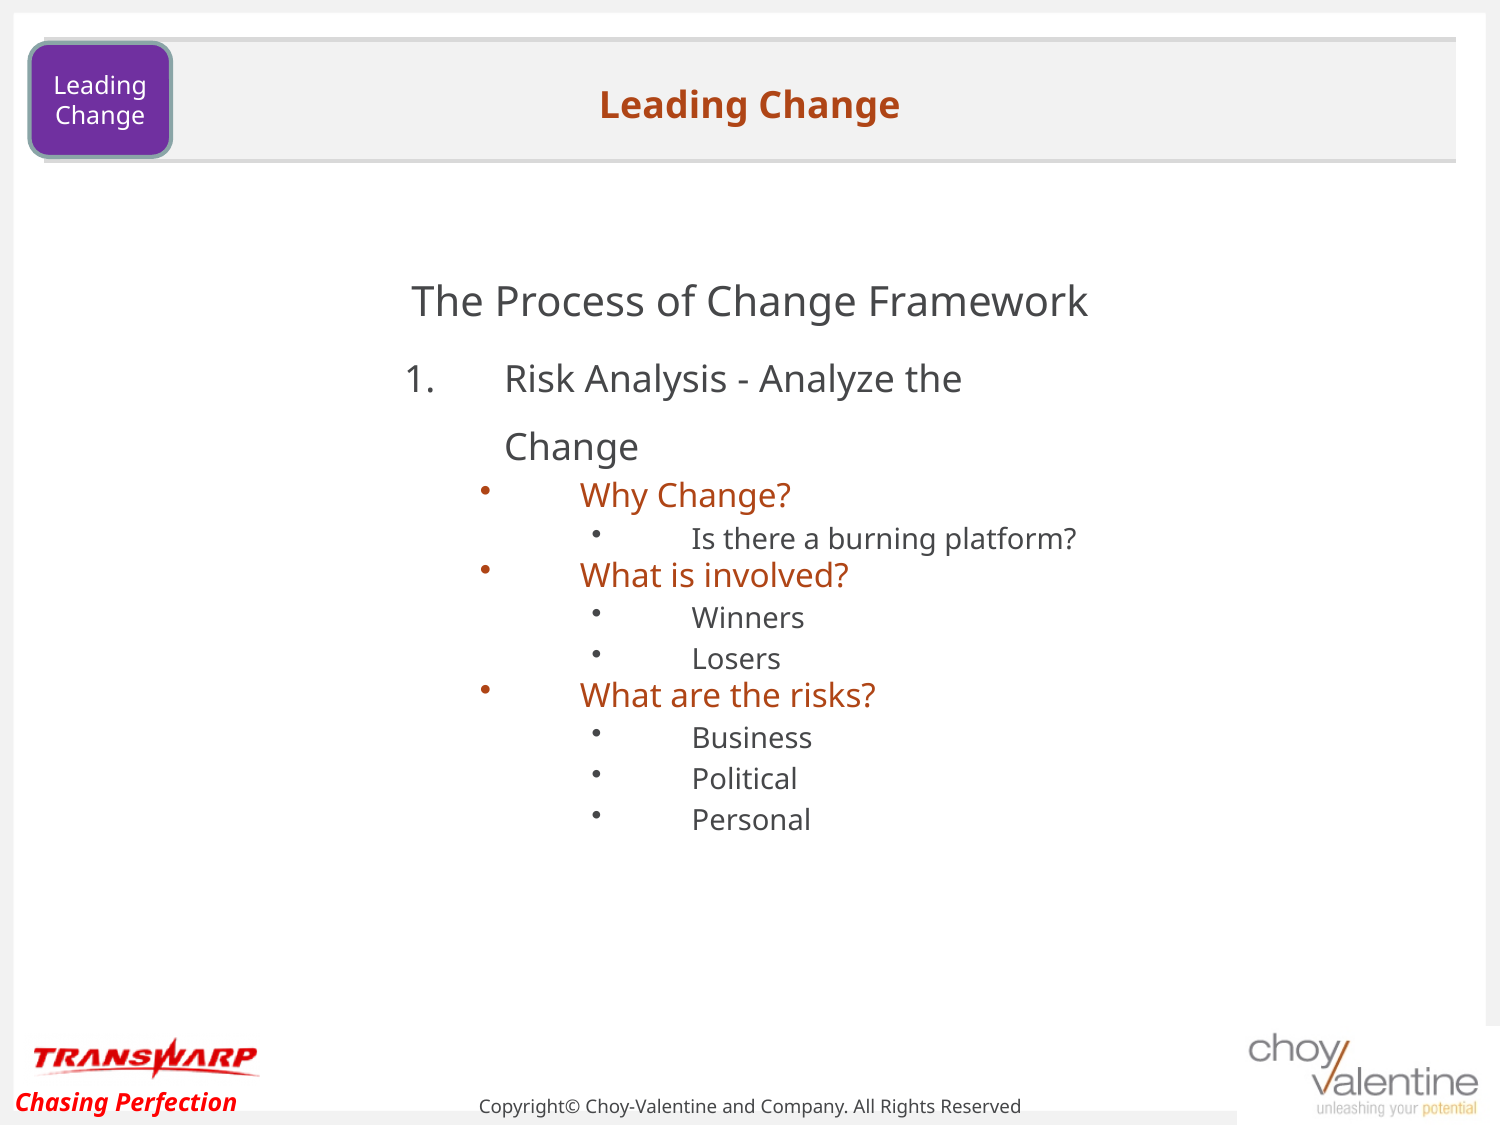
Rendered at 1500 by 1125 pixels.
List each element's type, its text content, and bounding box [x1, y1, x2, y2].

title Leading Change [49, 44, 1451, 163]
picture [0, 0, 1500, 1125]
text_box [0, 1033, 331, 1125]
list The Process of Change Framework Risk Analysis - Analyze the Change Why Change? Is there a burning platform? What is involved? Winners Losers What are the risks? Business Political Personal [388, 207, 1111, 971]
text_box Leading Change [27, 40, 174, 160]
